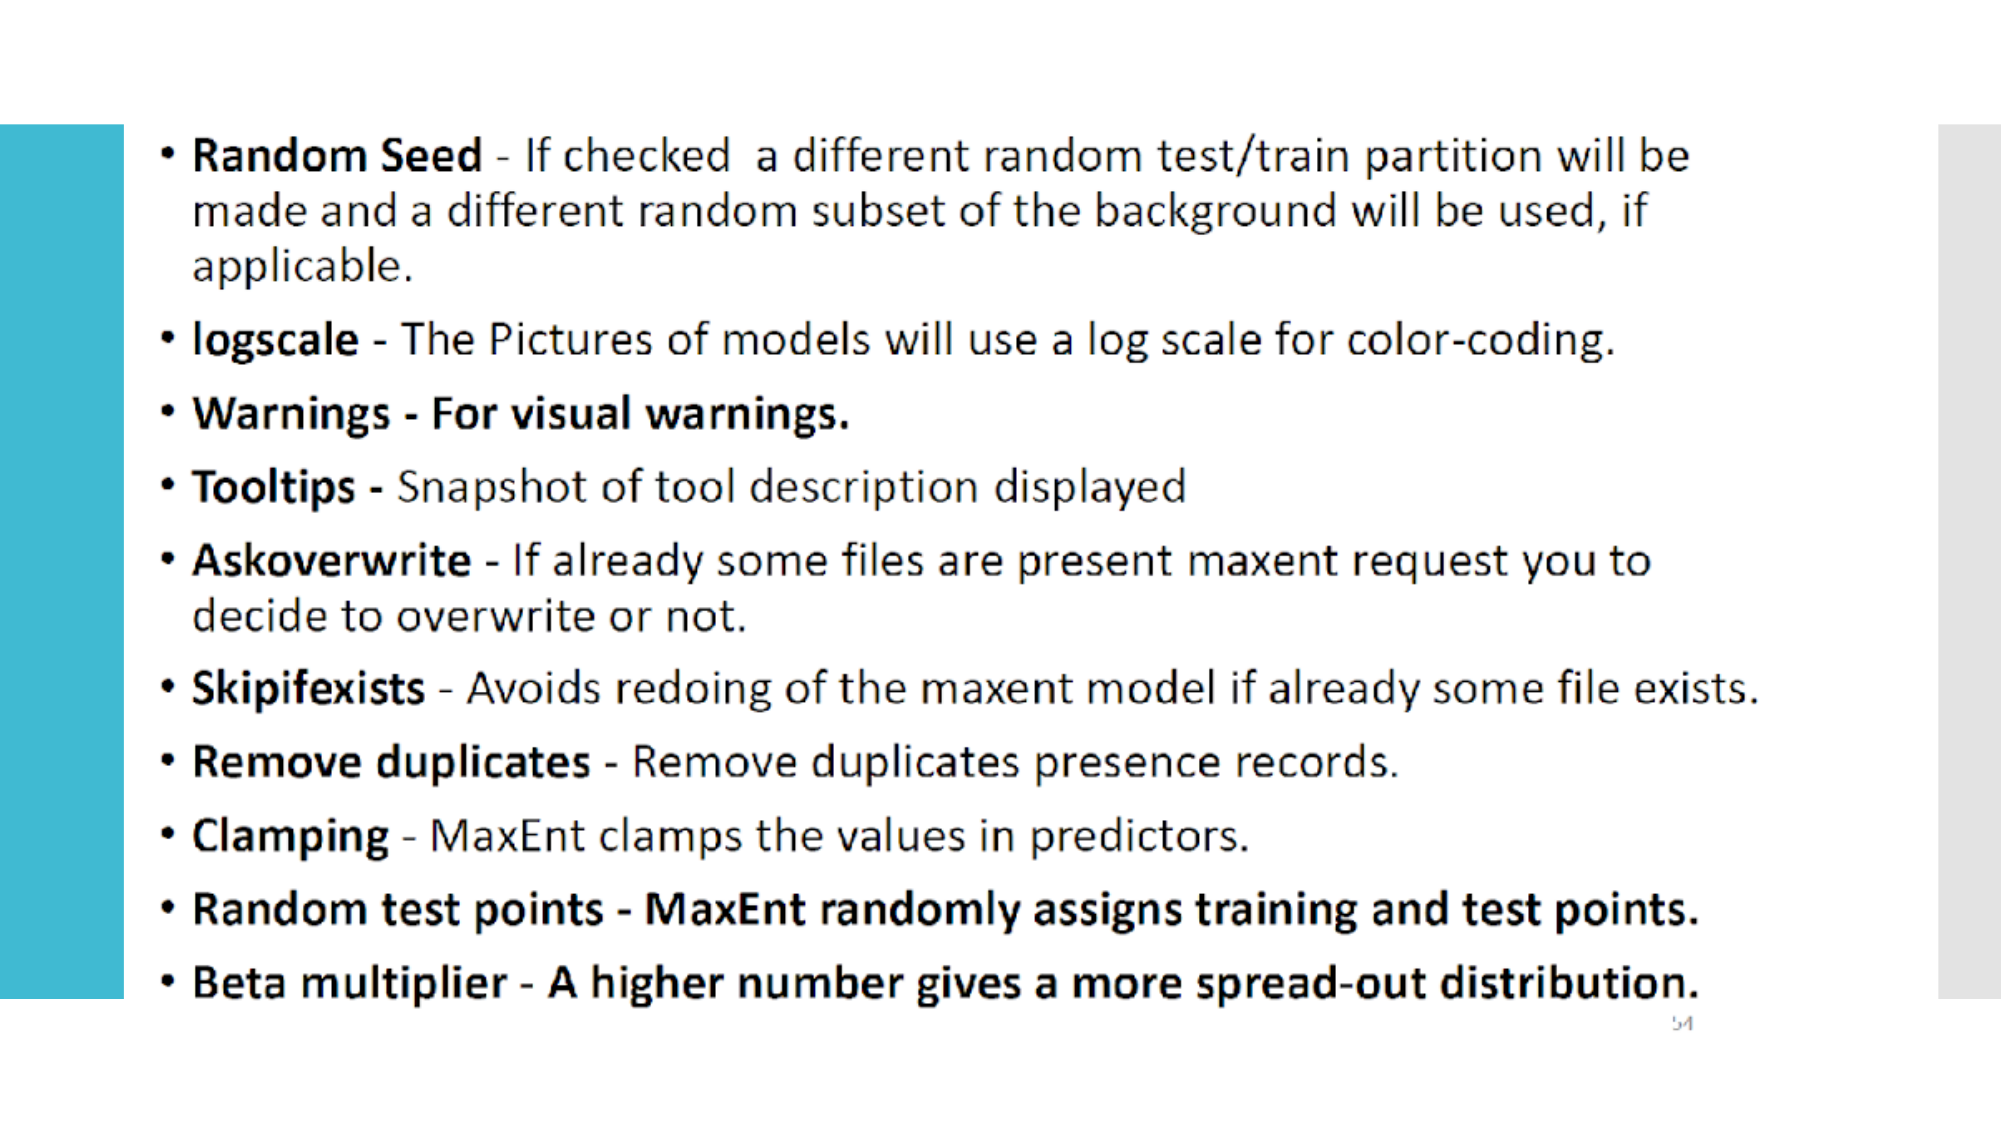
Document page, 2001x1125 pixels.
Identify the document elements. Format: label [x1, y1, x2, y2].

picture [123, 103, 1785, 1056]
